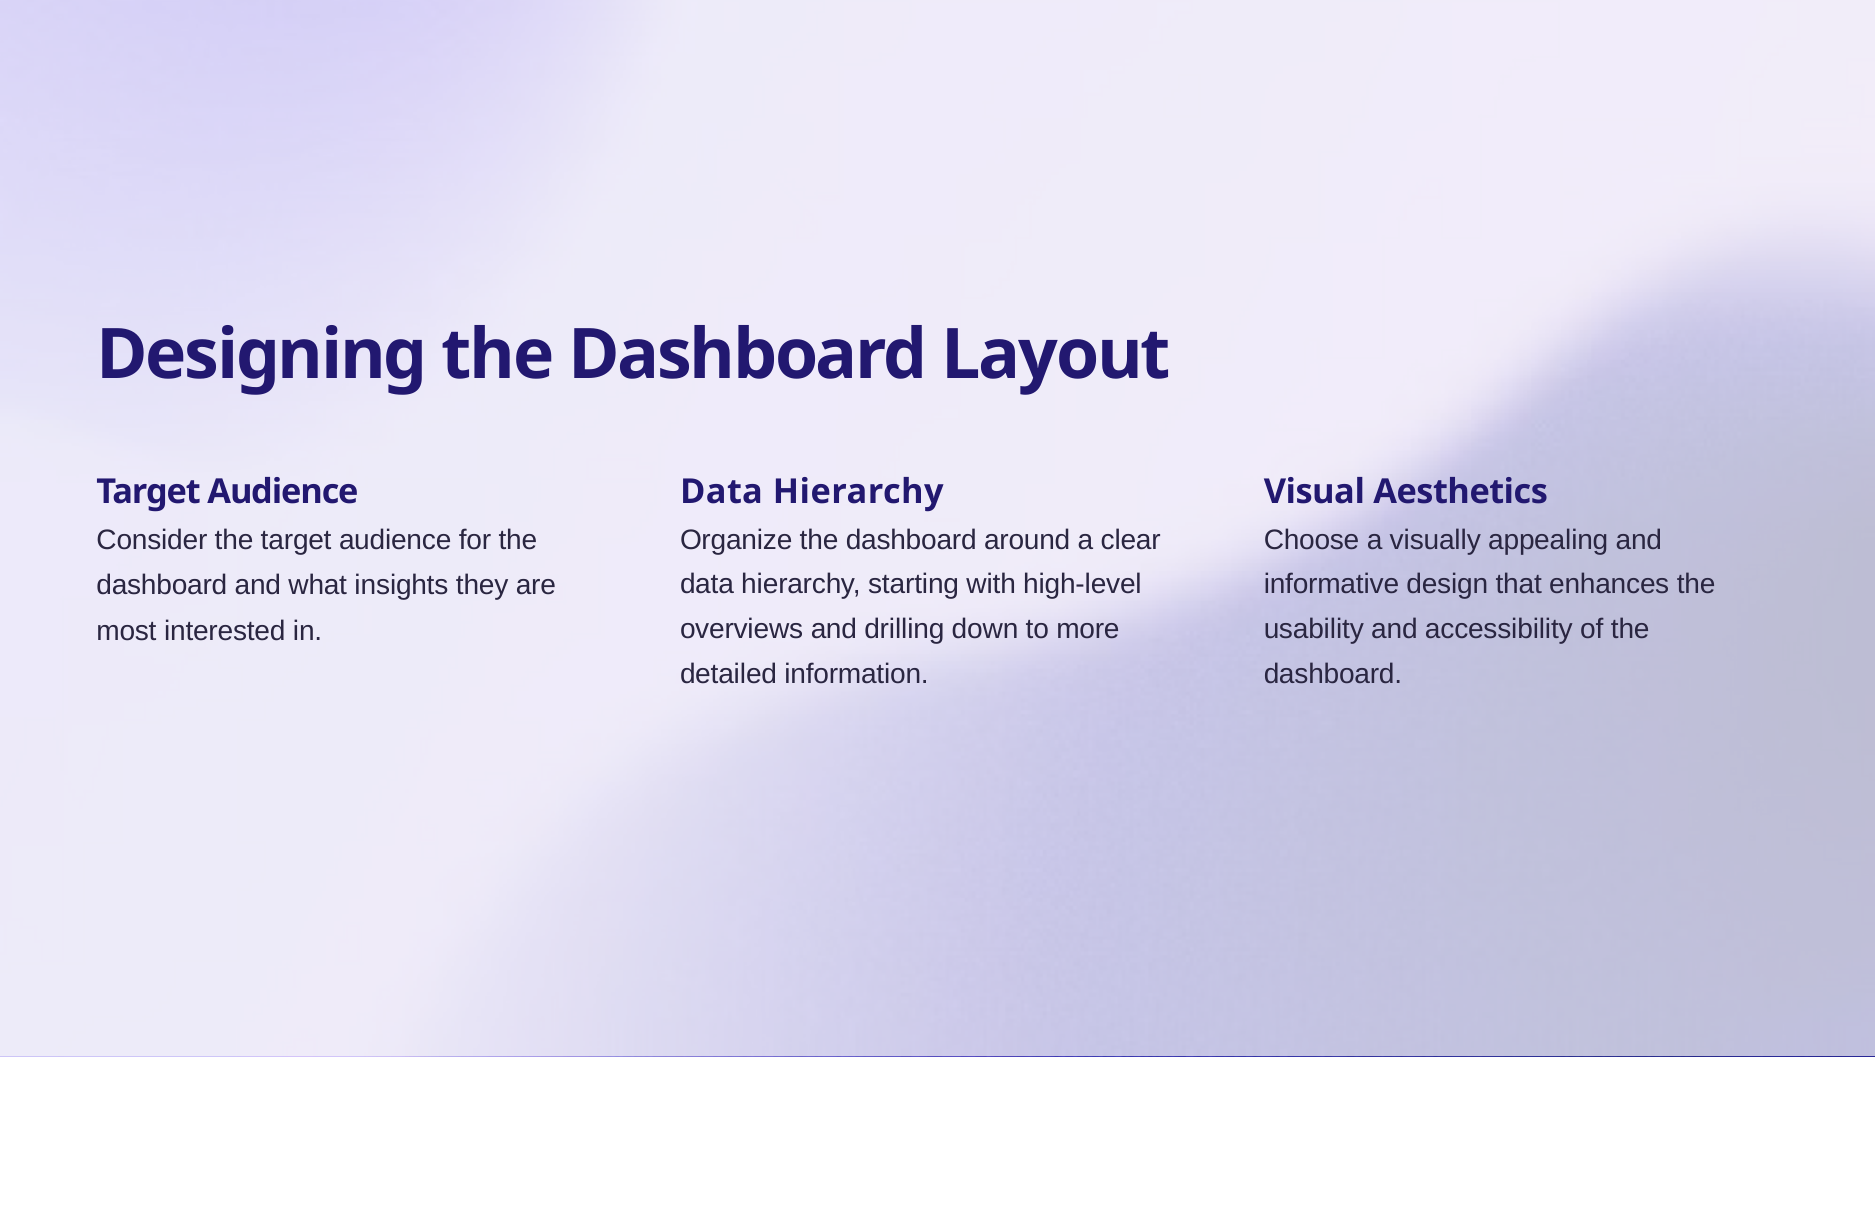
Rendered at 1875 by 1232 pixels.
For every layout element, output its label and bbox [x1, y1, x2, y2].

text_box [0, 0, 1875, 1057]
